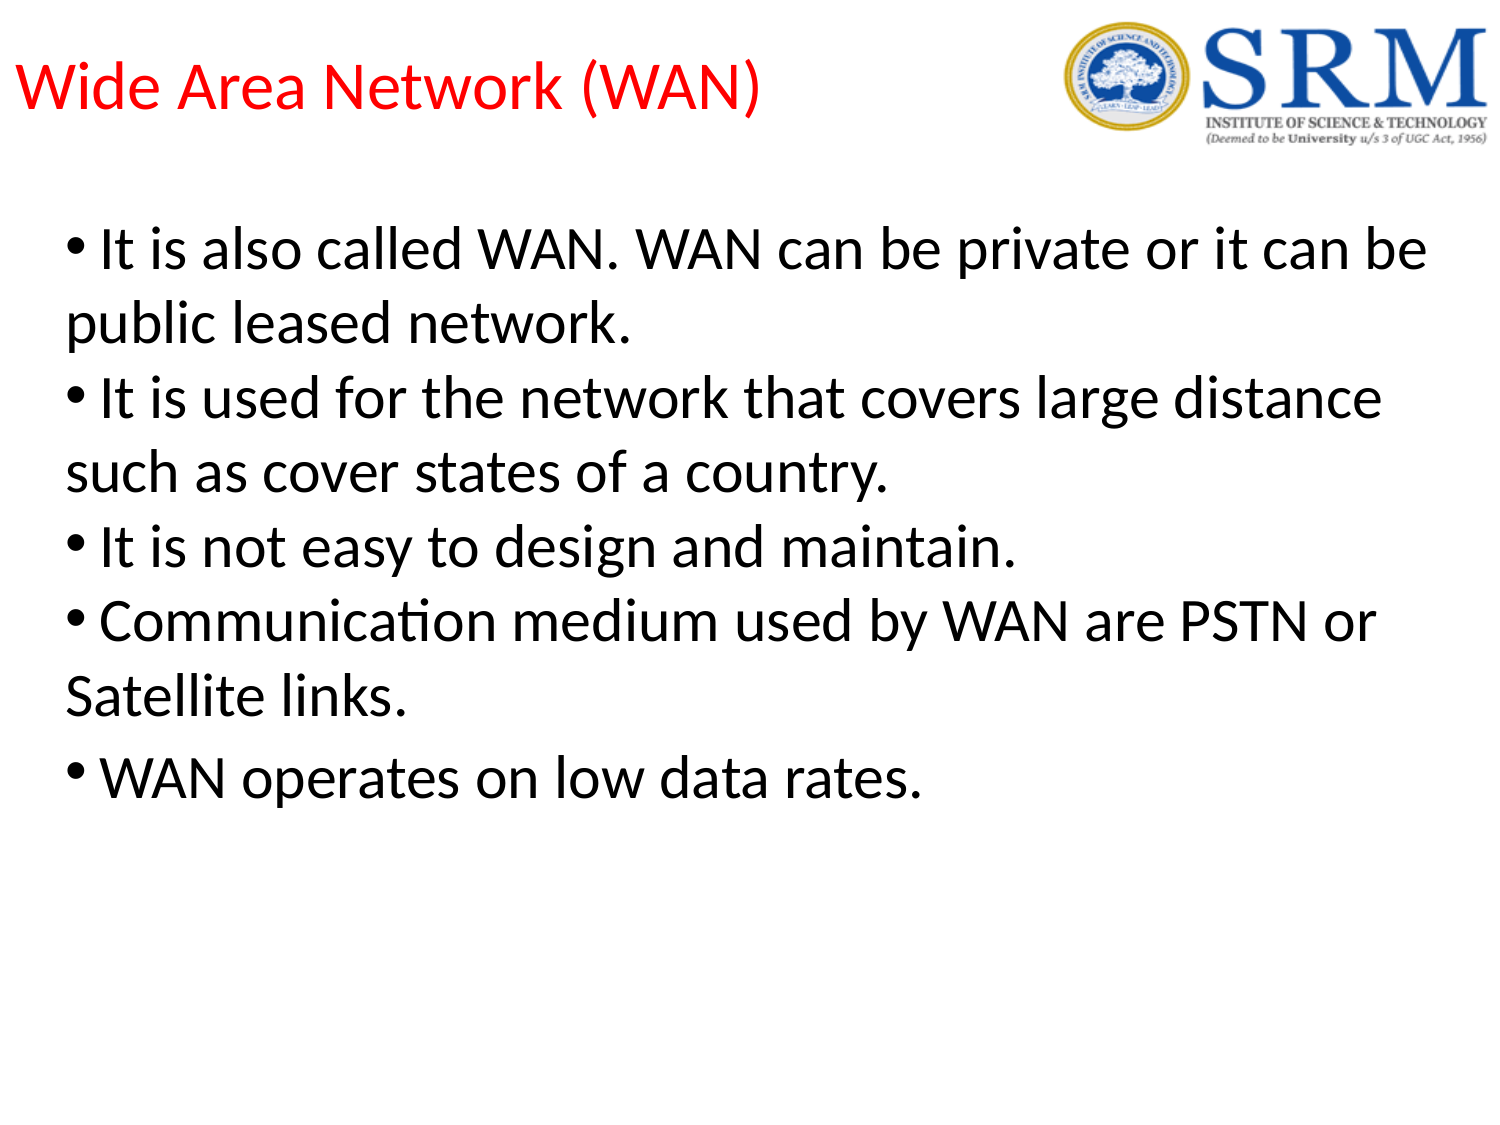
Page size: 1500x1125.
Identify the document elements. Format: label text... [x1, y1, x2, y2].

picture [1059, 0, 1500, 162]
text_box It is also called WAN. WAN can be private or it can be public leased network. It is used for the network that covers large distance such as cover states of a country. It is not easy to design and maintain. Communication medium used by WAN are PSTN or Satellite links. WAN operates on low data rates. [49, 200, 1463, 1050]
title Wide Area Network (WAN) [0, 0, 1050, 175]
